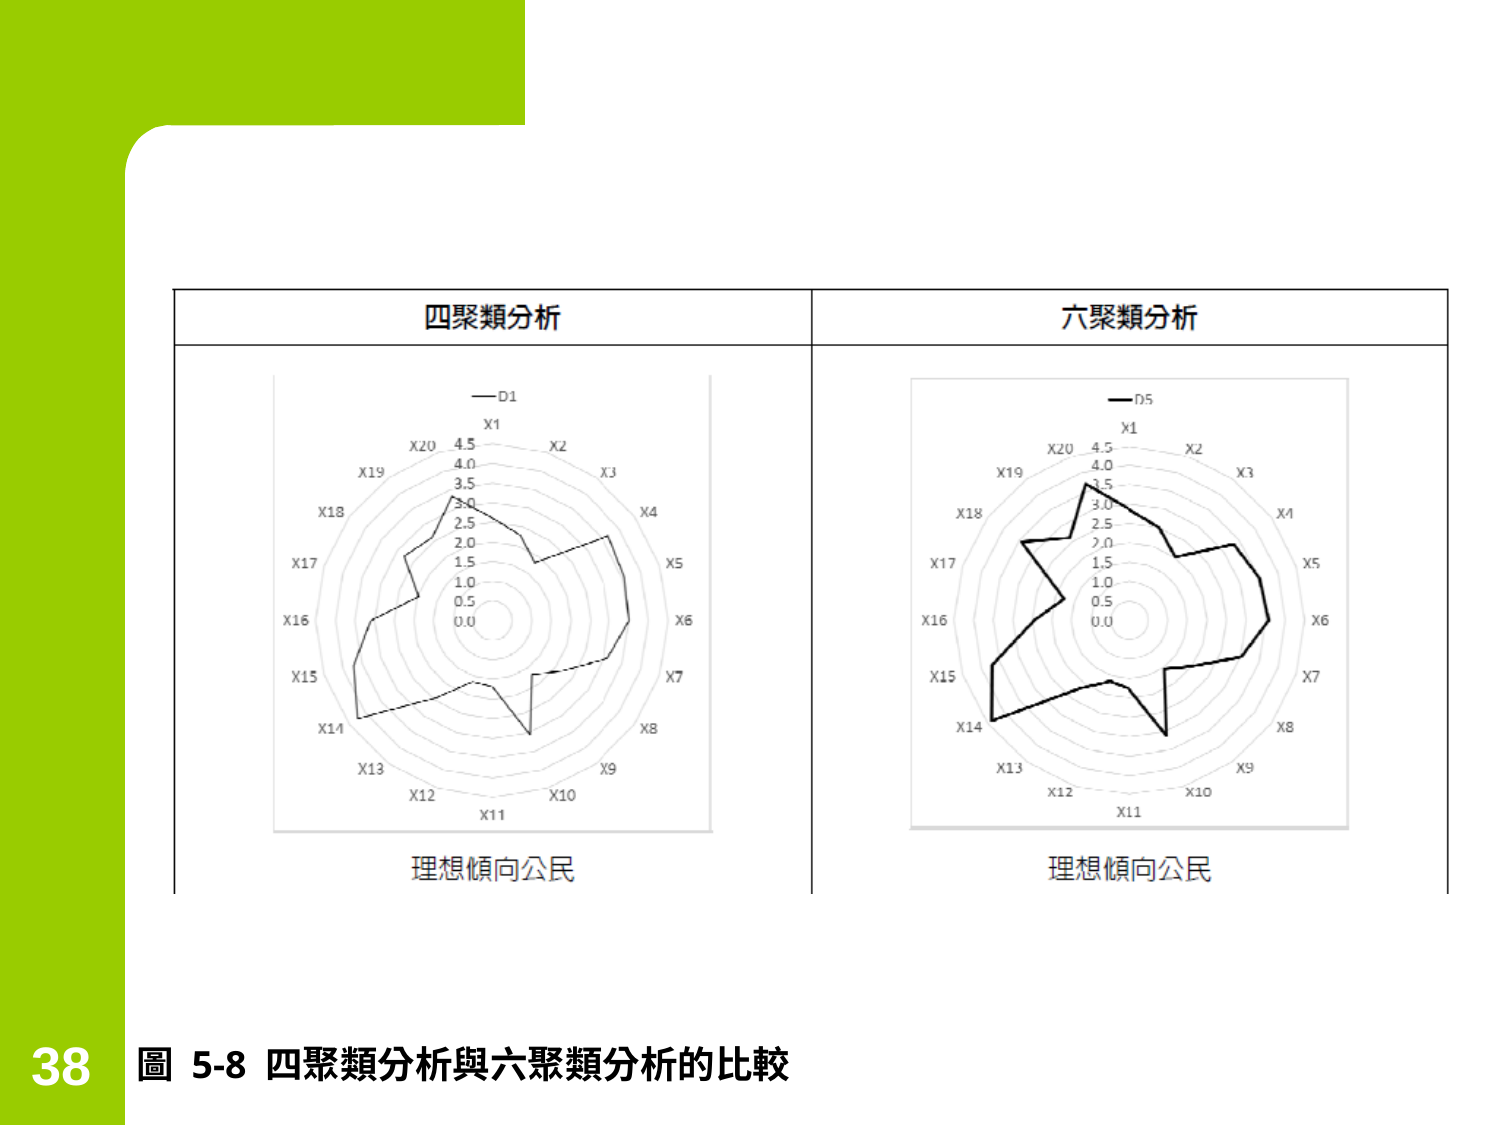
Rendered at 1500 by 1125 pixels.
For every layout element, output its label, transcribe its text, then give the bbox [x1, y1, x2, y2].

picture [159, 278, 1459, 894]
slide_number 38 [13, 1023, 111, 1105]
text_box 圖 5-8 四聚類分析與六聚類分析的比較 [121, 1033, 806, 1094]
